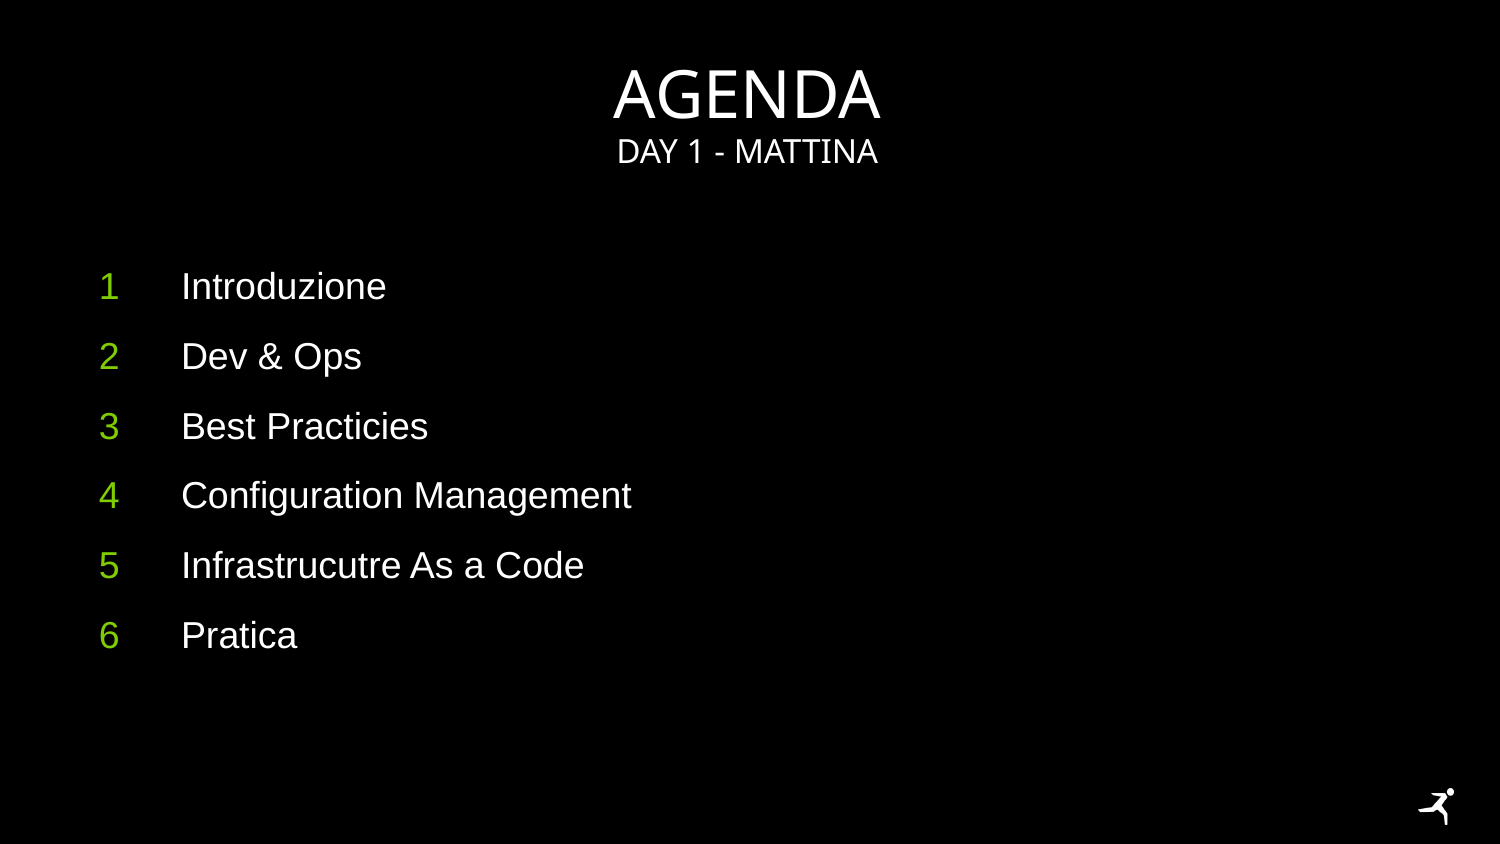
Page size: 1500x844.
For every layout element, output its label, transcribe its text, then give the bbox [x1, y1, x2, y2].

list Introduzione Dev & Ops Best Practicies Configuration Management Infrastrucutre As a Code Pratica [98, 261, 1402, 666]
subtitle DAY 1 - mattina [94, 123, 1402, 178]
title AGENDA [94, 66, 1402, 111]
picture [1418, 788, 1454, 825]
